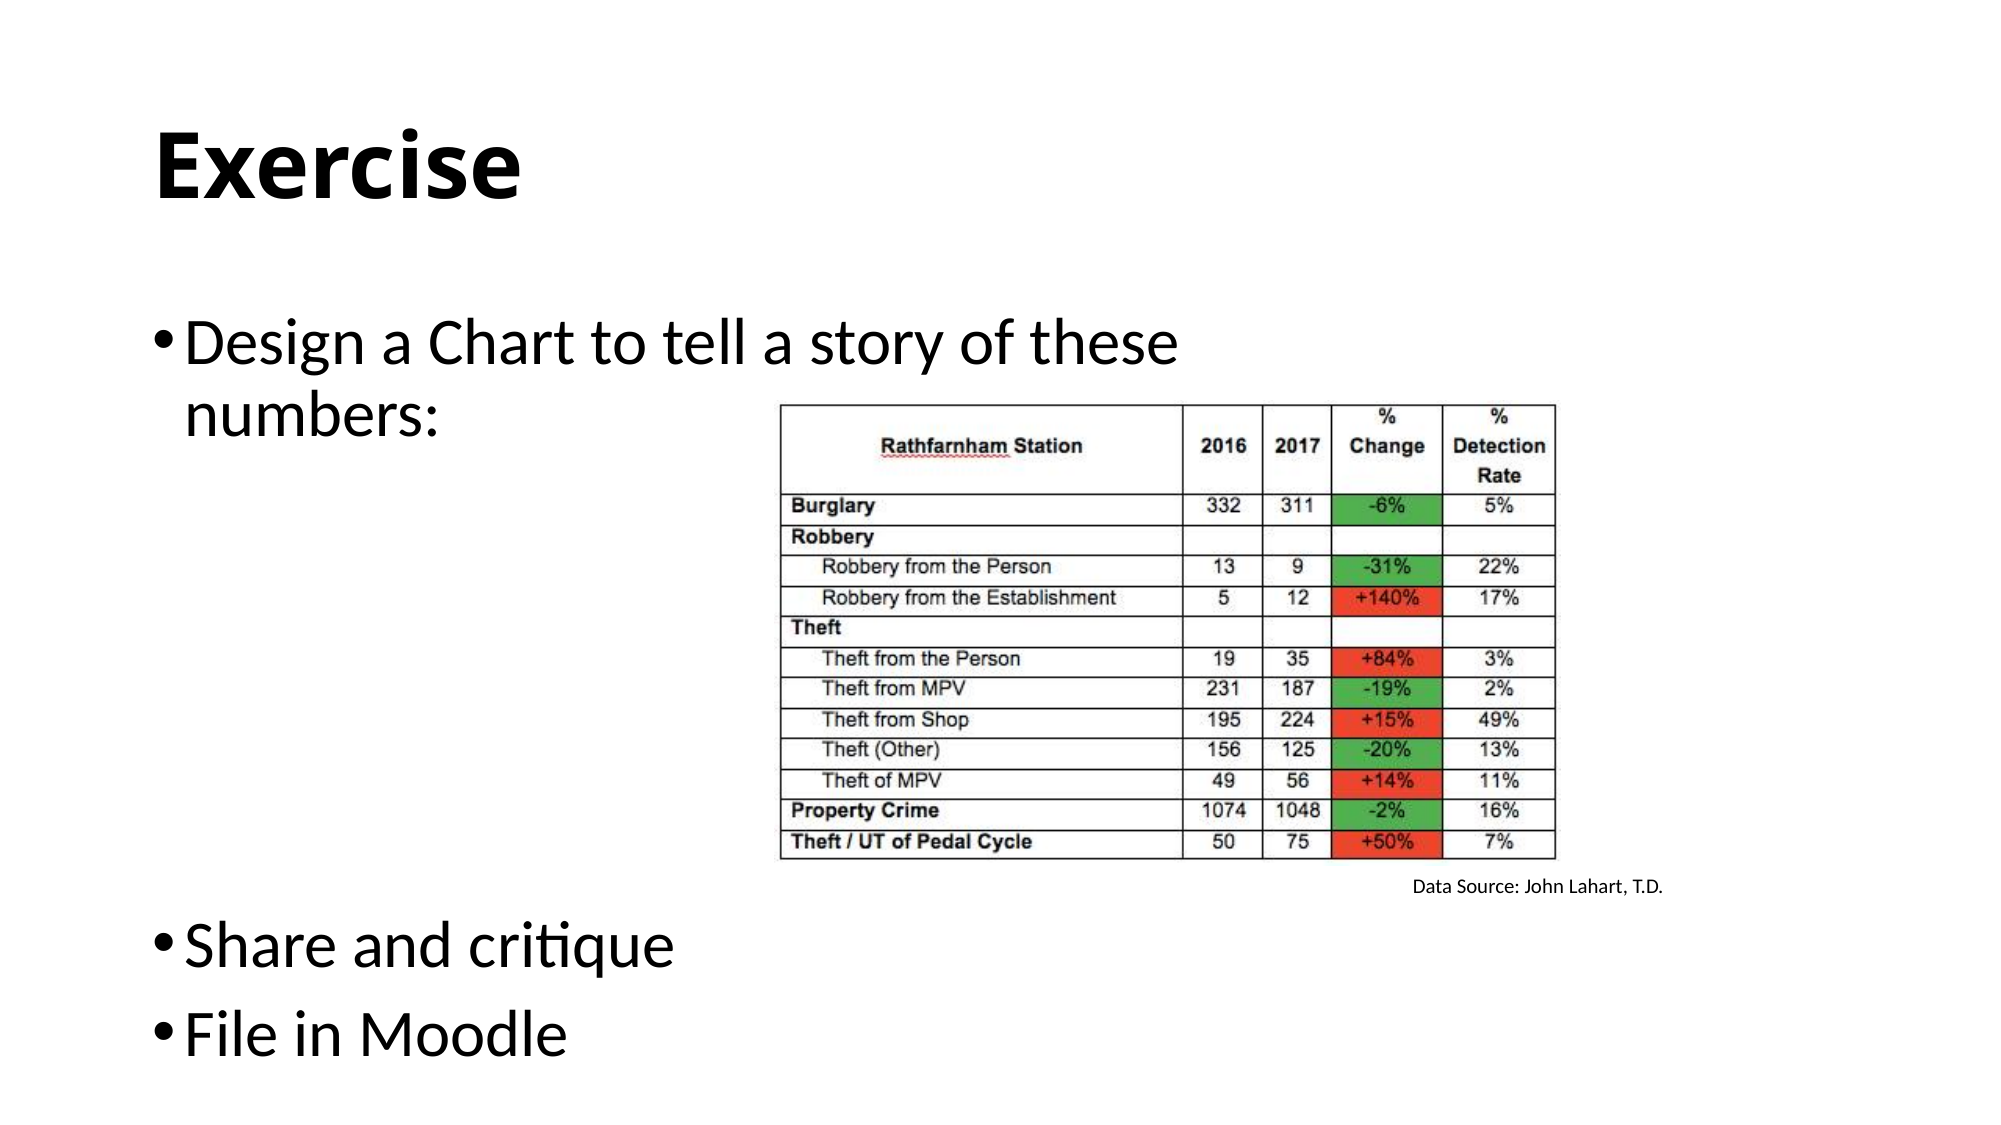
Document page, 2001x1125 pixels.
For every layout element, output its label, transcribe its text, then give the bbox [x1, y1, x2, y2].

picture [774, 400, 1561, 866]
text_box Data Source: John Lahart, T.D. [1214, 865, 1863, 906]
title Exercise [137, 59, 1863, 278]
list Design a Chart to tell a story of these numbers: Share and critique File in Moodle [137, 299, 1259, 1086]
